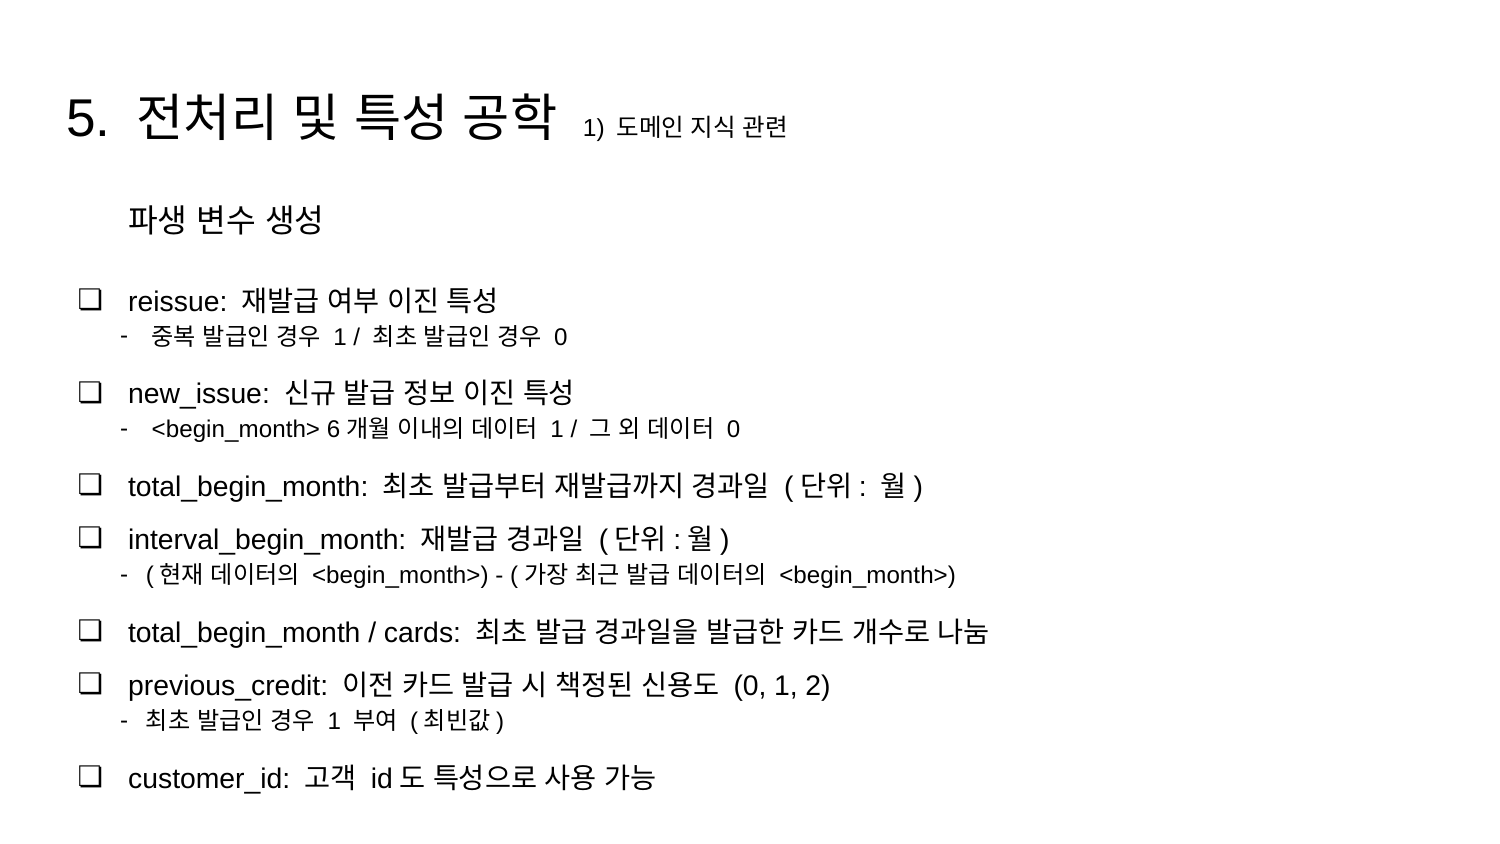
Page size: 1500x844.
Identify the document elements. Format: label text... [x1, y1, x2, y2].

title 5. 전처리 및 특성 공학 1) 도메인 지식 관련 [51, 68, 1449, 163]
text_box 파생 변수 생성 reissue: 재발급 여부 이진 특성 중복 발급인 경우 1 / 최초 발급인 경우 0 new_issue: 신규 발급 정보 이진 특성 <begin_month> 6개월 이내의 데이터 1 / 그 외 데이터 0 total_begin_month: 최초 발급부터 재발급까지 경과일 (단위: 월) interval_begin_month: 재발급 경과일 (단위:월) (현재 데이터의 <begin_month>) - (가장 최근 발급 데이터의 <begin_month>) total_begin_month / cards: 최초 발급 경과일을 발급한 카드 개수로 나눔 previous_credit: 이전 카드 발급 시 책정된 신용도 (0, 1, 2) 최초 발급인 경우 1 부여 (최빈값) customer_id: 고객 id도 특성으로 사용 가능 [40, 178, 1460, 811]
